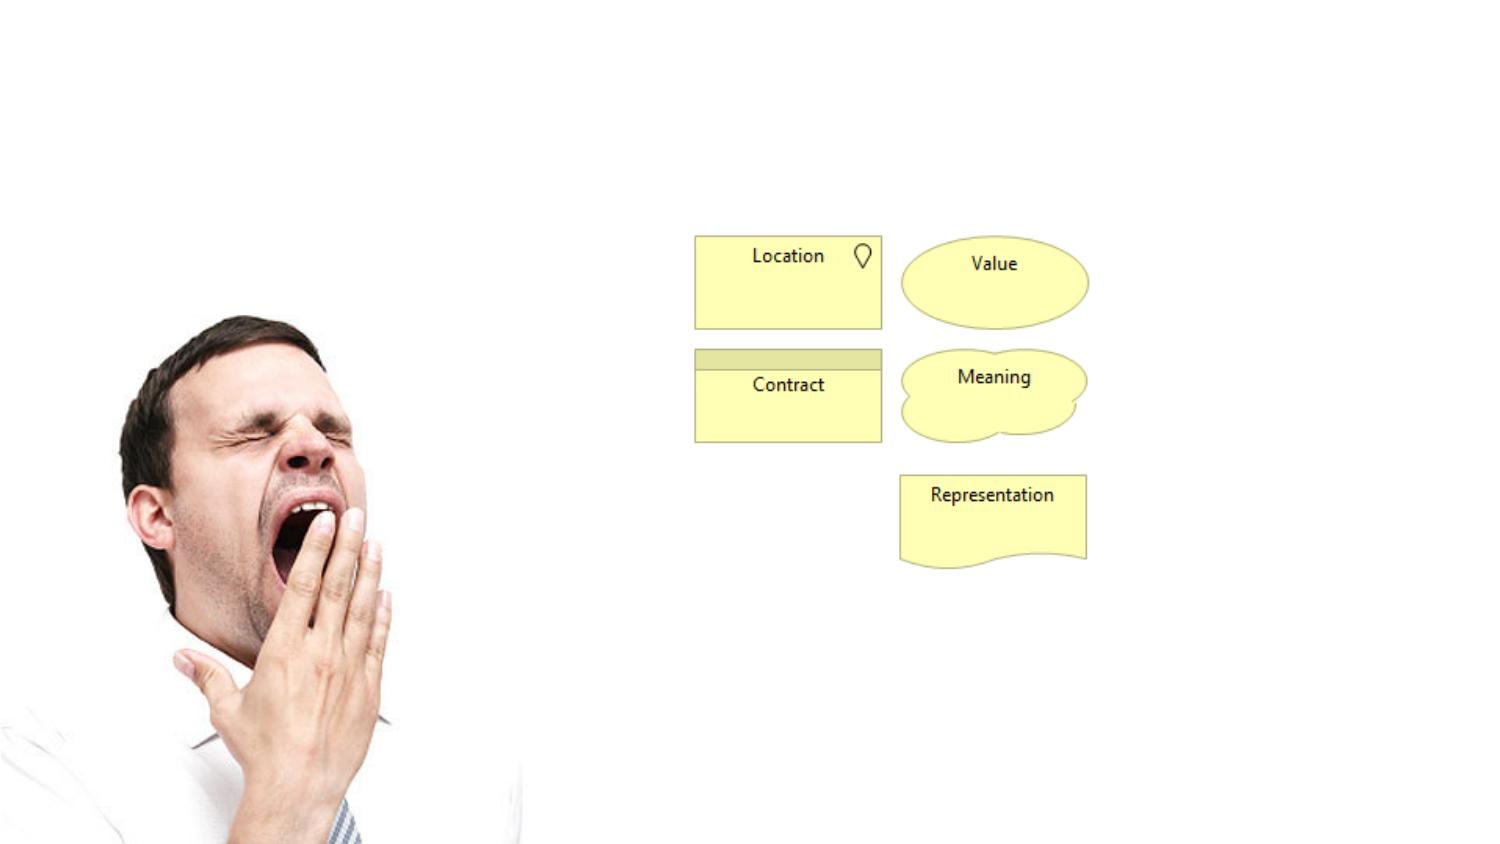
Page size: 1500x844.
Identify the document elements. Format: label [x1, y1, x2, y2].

picture [678, 220, 1105, 585]
picture [0, 315, 523, 844]
